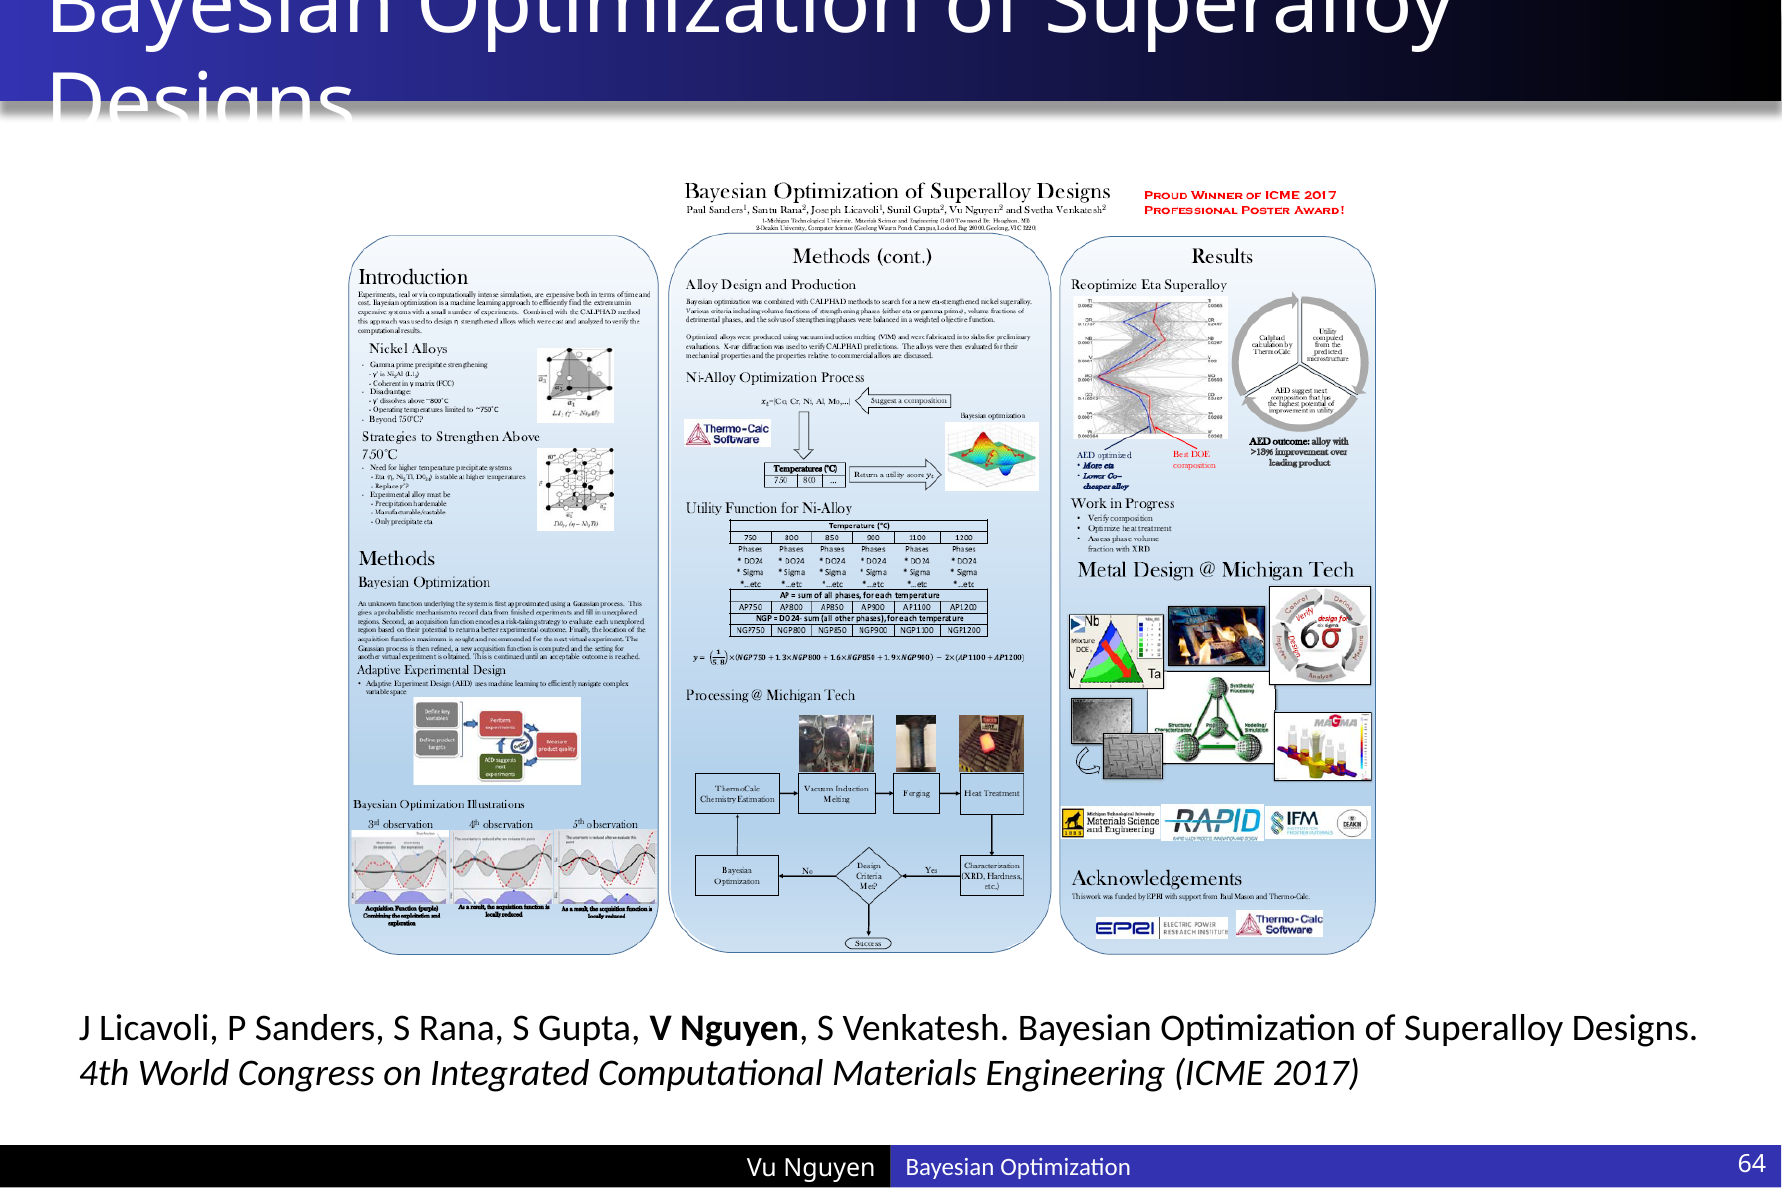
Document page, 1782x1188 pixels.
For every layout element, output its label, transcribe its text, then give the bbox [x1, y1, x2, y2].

slide_number 64 [1573, 1142, 1782, 1188]
picture [264, 147, 1458, 992]
footer Bayesian Optimization [890, 1143, 1574, 1187]
title Bayesian Optimization of Superalloy Designs [0, 0, 1737, 98]
list J Licavoli, P Sanders, S Rana, S Gupta, V Nguyen, S Venkatesh. Bayesian Optimization of Superalloy Designs. 4th World Congress on Integrated Computational Materials Engineering (ICME 2017) [63, 995, 1718, 1114]
